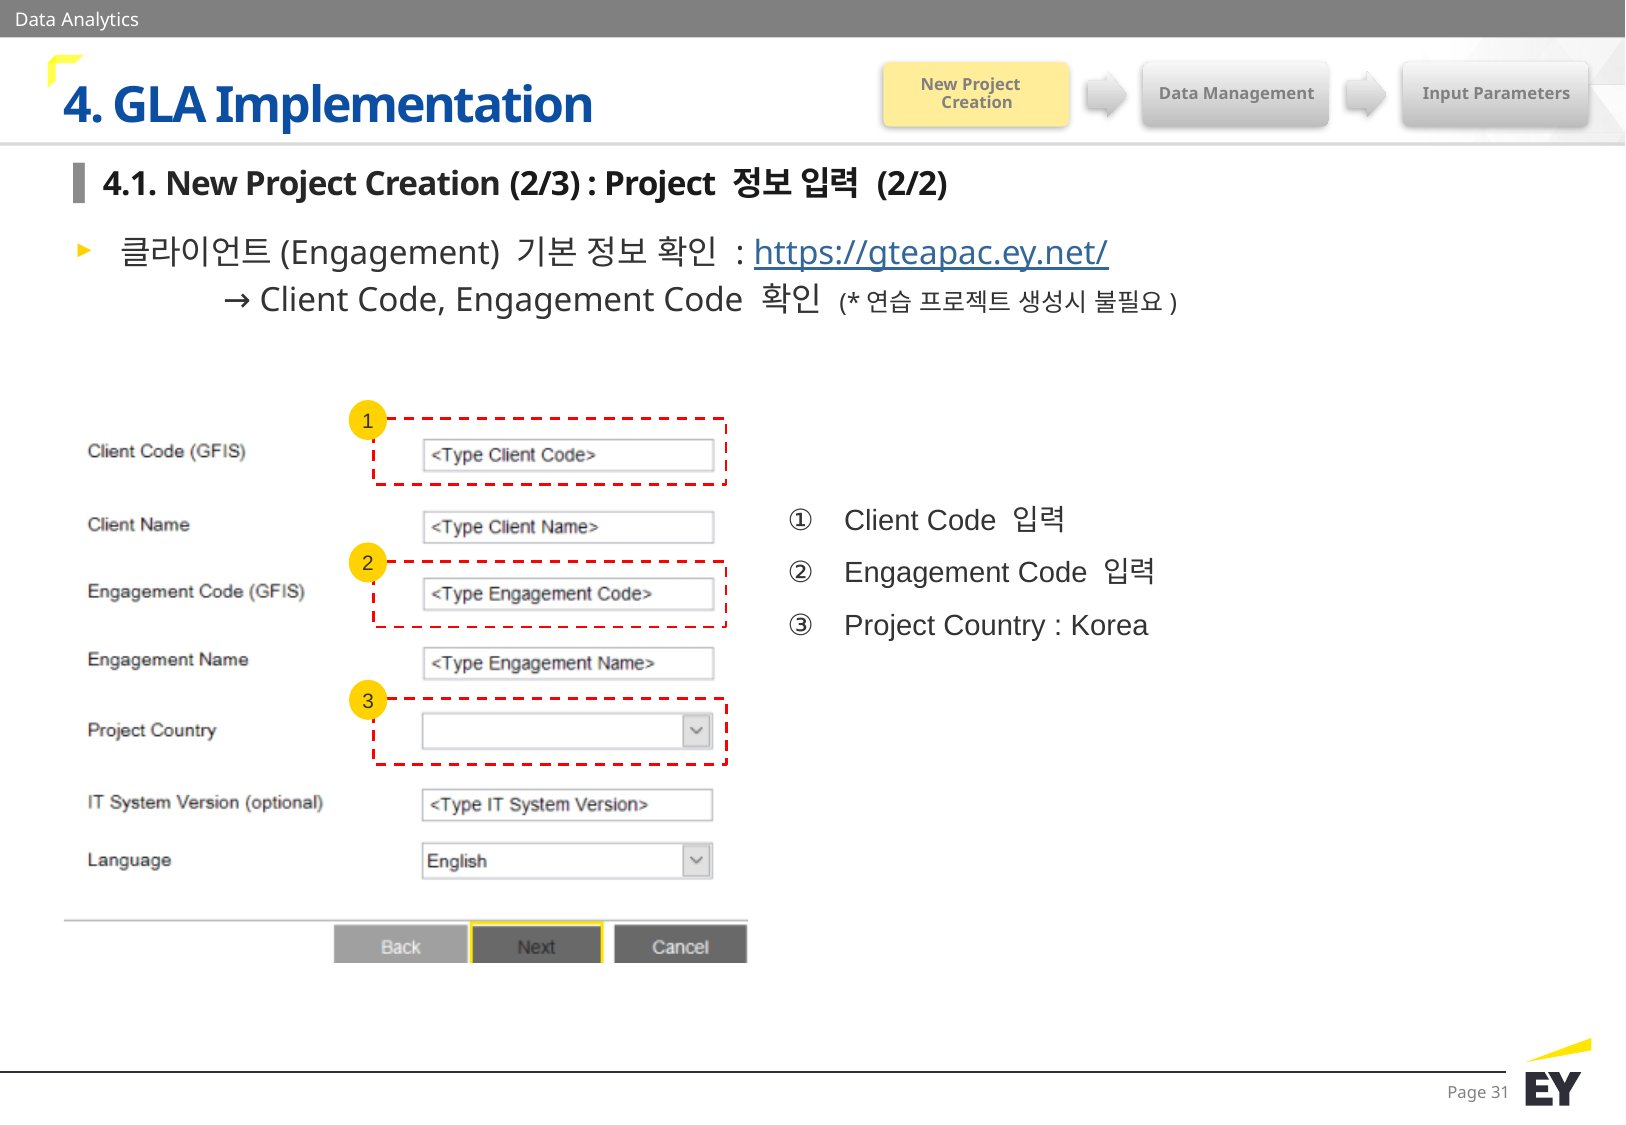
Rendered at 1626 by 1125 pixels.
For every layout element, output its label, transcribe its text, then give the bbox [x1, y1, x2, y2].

list 4. GLA Implementation [63, 56, 1389, 149]
picture [1152, 38, 1625, 142]
picture [63, 399, 749, 963]
text_box 4.1. New Project Creation (2/3) : Project 정보 입력 (2/2) [73, 162, 1536, 207]
text_box 클라이언트(Engagement) 기본 정보 확인 : https://gteapac.ey.net/ → Client Code, Engagement Code 확인 (*연습 프로젝트 생성시 불필요) [73, 227, 1532, 403]
text_box Client Code 입력 Engagement Code 입력 Project Country : Korea [772, 442, 1586, 683]
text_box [882, 61, 1590, 127]
